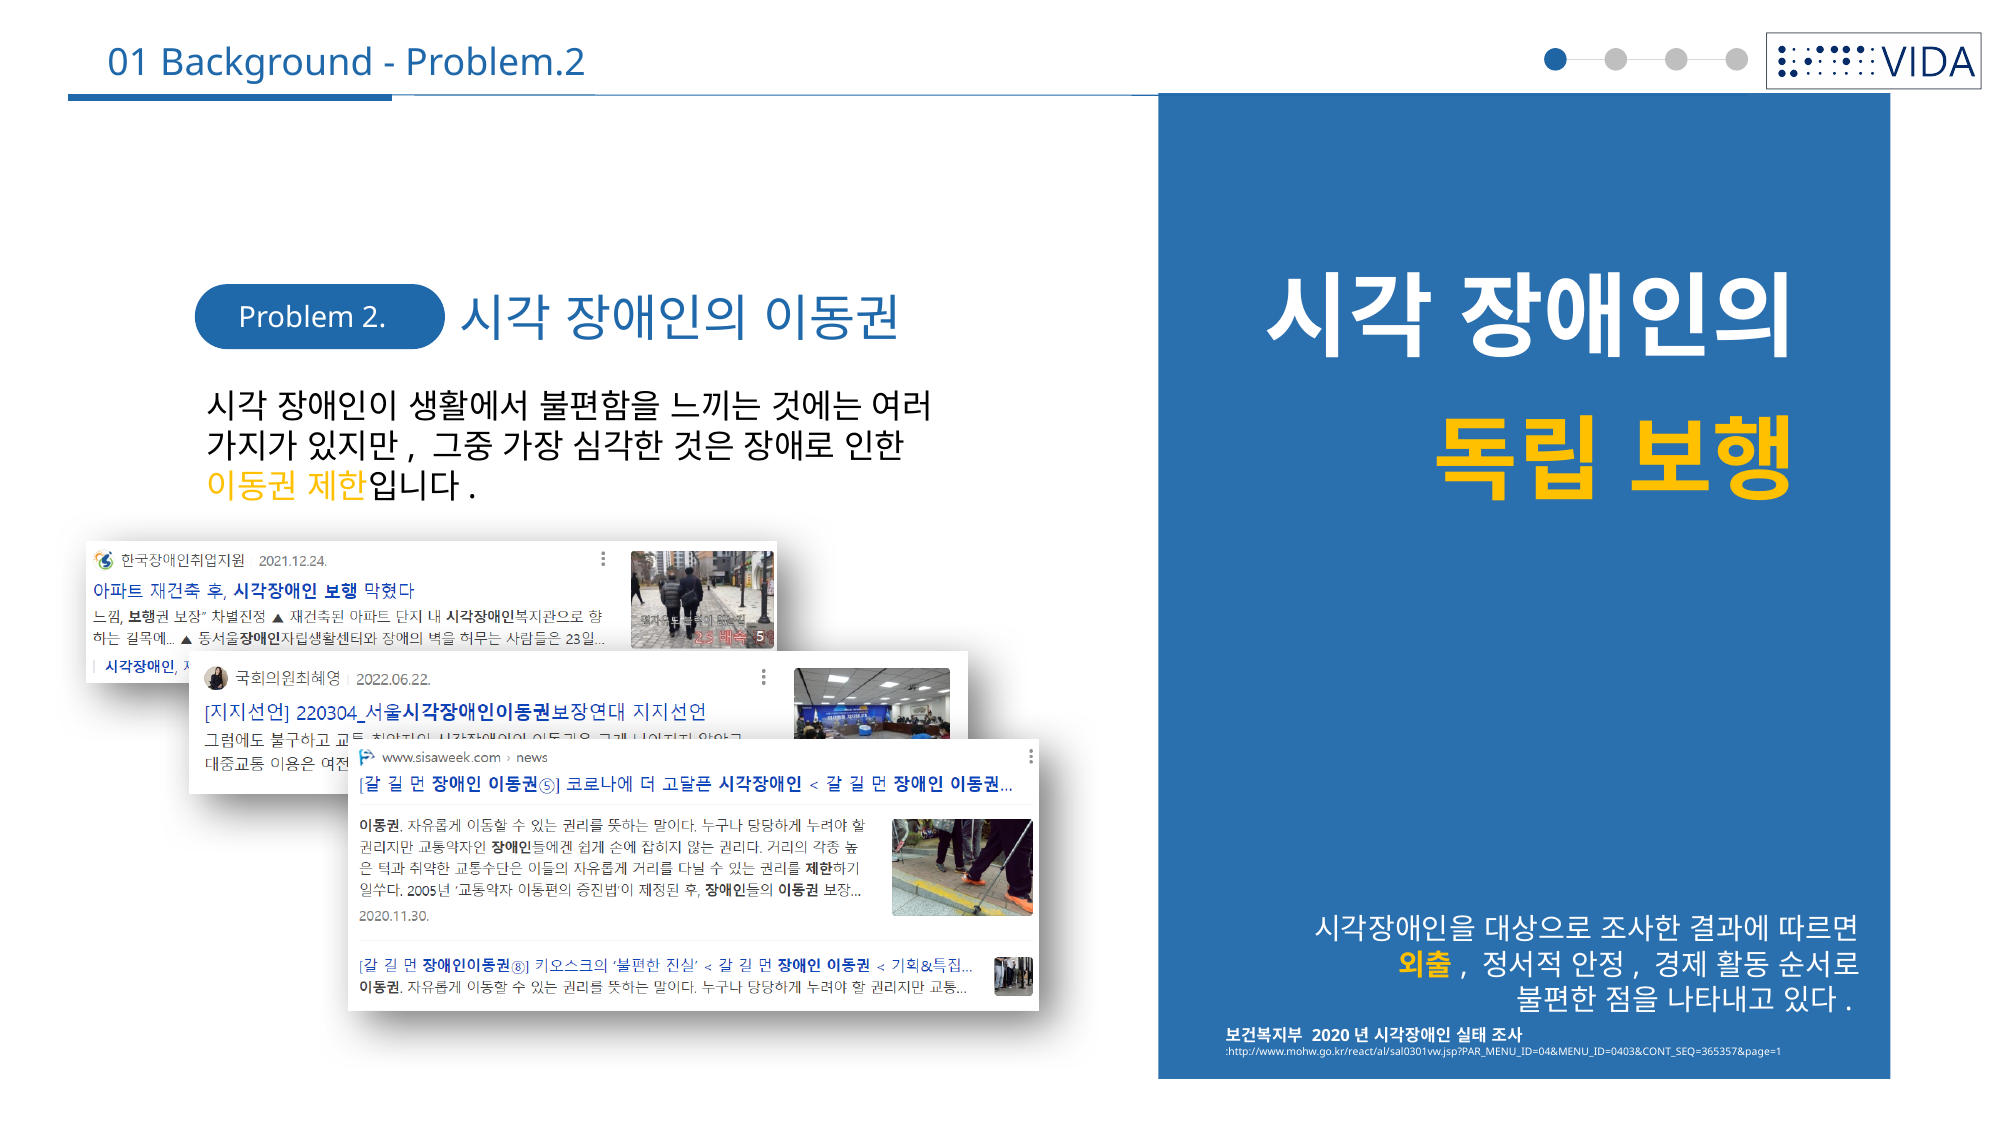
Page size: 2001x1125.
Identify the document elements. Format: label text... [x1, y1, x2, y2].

text_box 시각장애인을 대상으로 조사한 결과에 따르면 외출, 정서적 안정, 경제 활동 순서로 불편한 점을 나타내고 있다. [1083, 903, 1875, 1024]
text_box [1157, 96, 1891, 1080]
text_box 01 Background - Problem.2 [92, 30, 602, 91]
text_box 보건복지부 2020년 시각장애인 실태 조사 :http://www.mohw.go.kr/react/al/sal0301vw.jsp?PAR_MENU_ID=04&MENU_ID=0403&CONT_SEQ=365357&page=1 [1210, 1017, 1799, 1065]
picture [86, 541, 1039, 1011]
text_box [194, 284, 445, 350]
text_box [1544, 48, 1748, 71]
text_box 시각 장애인의 이동권 [444, 278, 976, 354]
text_box 시각 장애인의 독립 보행 [1249, 217, 1813, 518]
text_box 시각 장애인이 생활에서 불편함을 느끼는 것에는 여러 가지가 있지만, 그중 가장 심각한 것은 장애로 인한 이동권 제한입니다. [192, 377, 1039, 513]
picture [1748, 11, 2000, 111]
